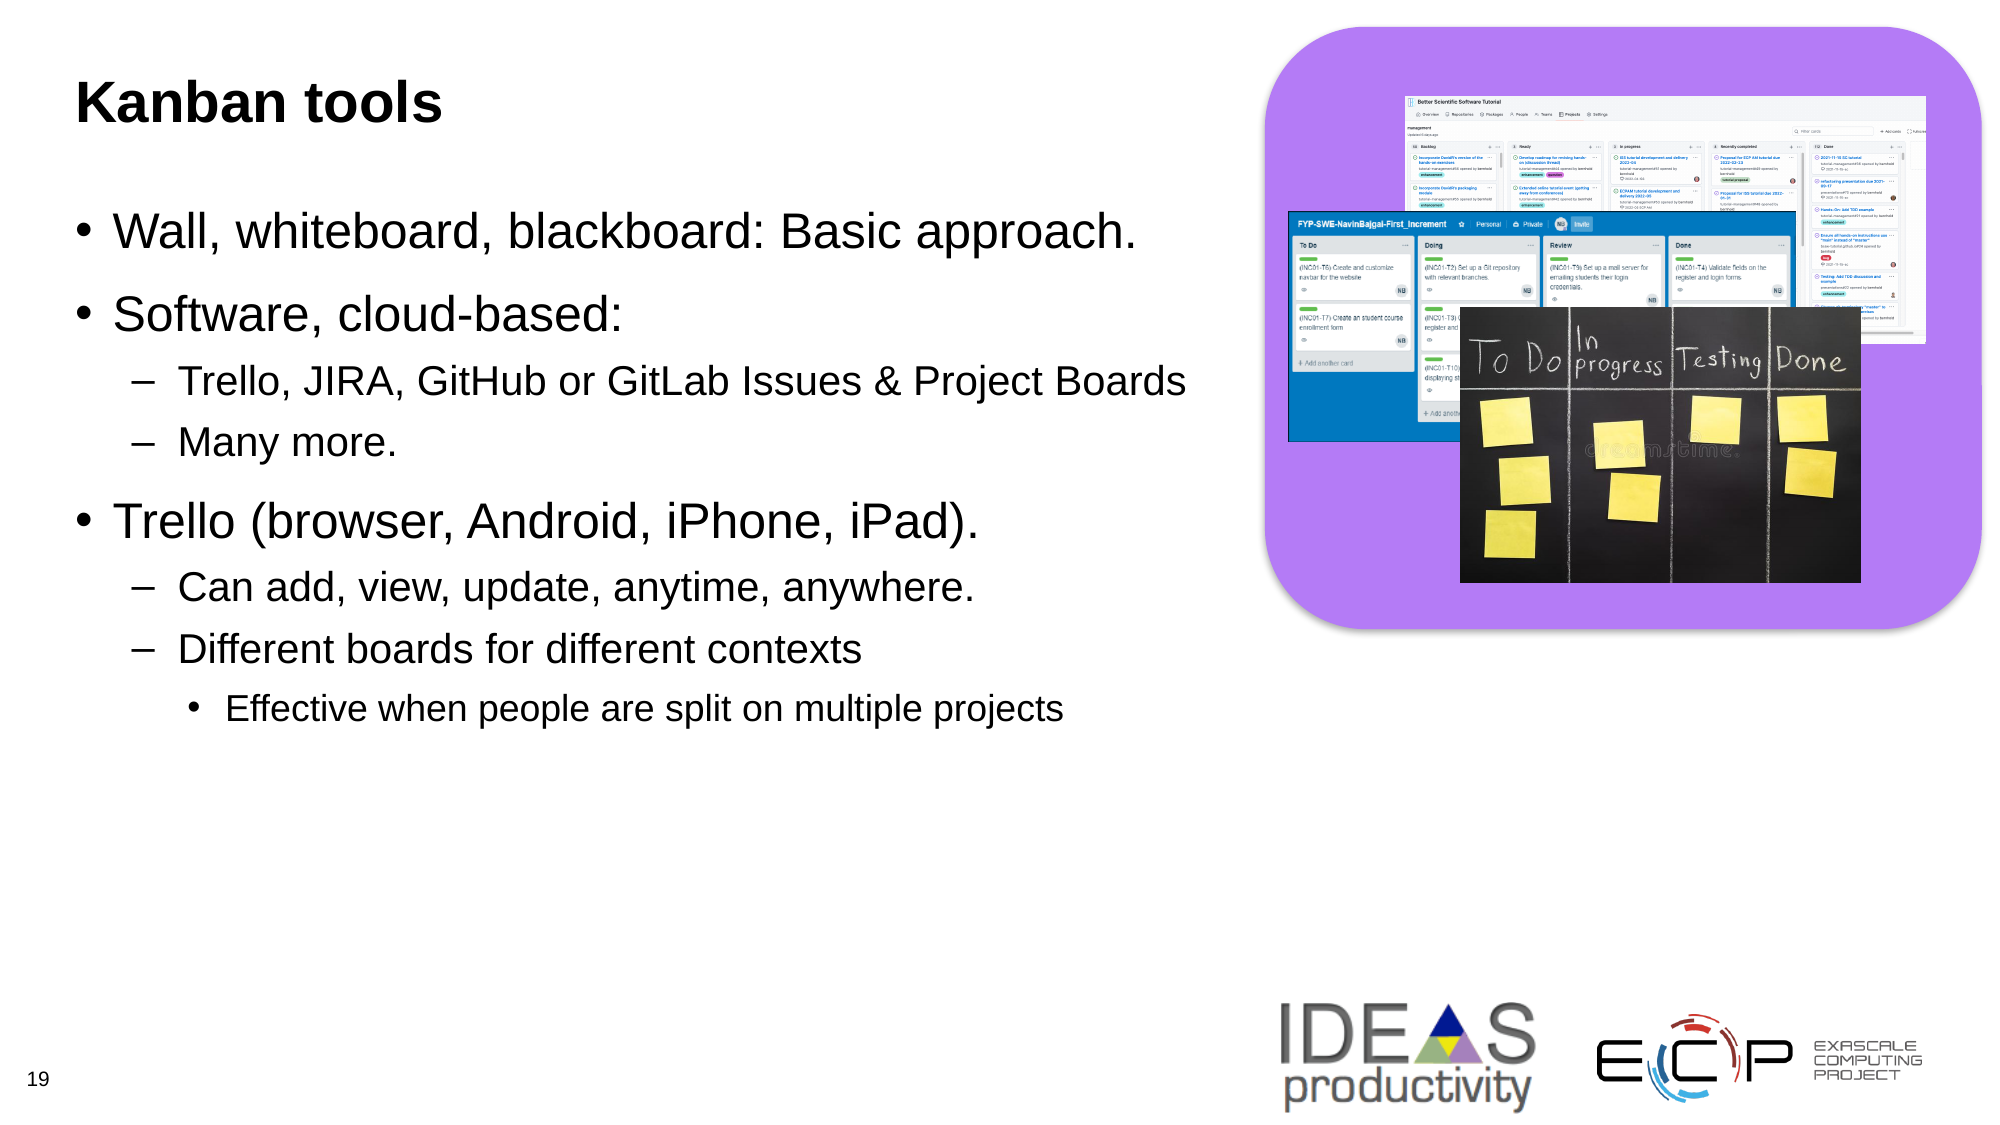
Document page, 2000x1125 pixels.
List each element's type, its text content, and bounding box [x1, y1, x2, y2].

title Kanban tools [59, 67, 1926, 197]
text_box [1285, 26, 1982, 619]
picture [1597, 1014, 1922, 1103]
picture [1288, 96, 1926, 583]
list Wall, whiteboard, blackboard: Basic approach. Software, cloud-based: Trello, JIRA, GitHub or GitLab Issues & Project Boards Many more. Trello (browser, Android, iPhone, iPad). Can add, view, update, anytime, anywhere. Different boards for different contexts Effective when people are split on multiple projects [59, 197, 1926, 862]
picture [1280, 1002, 1537, 1114]
